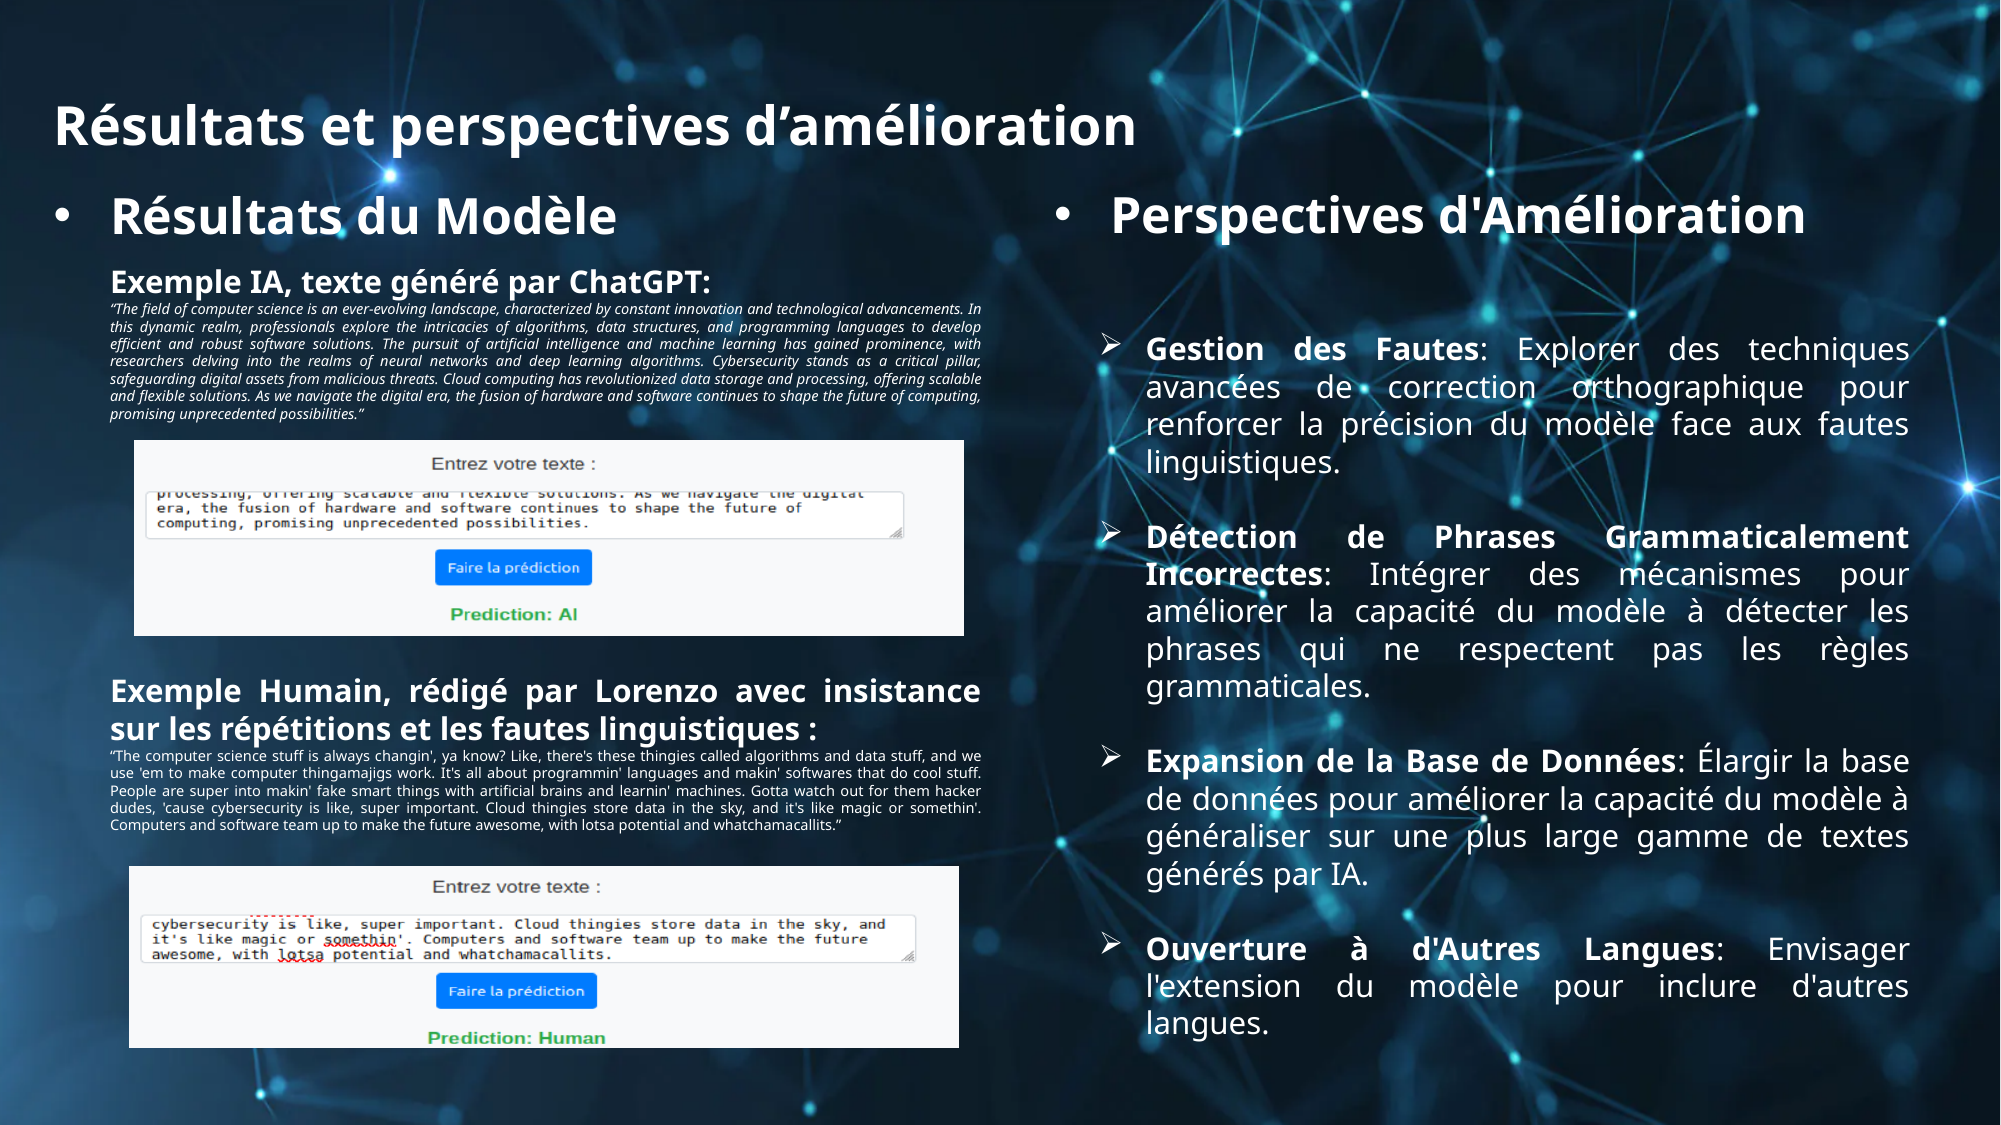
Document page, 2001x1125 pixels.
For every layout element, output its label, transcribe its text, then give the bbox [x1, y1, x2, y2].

picture [0, 0, 2001, 1125]
text_box Exemple Humain, rédigé par Lorenzo avec insistance sur les répétitions et les fautes linguistiques : “The computer science stuff is always changin', ya know? Like, there's these thingies called algorithms and data stuff, and we use 'em to make computer thingamajigs work. It's all about programmin' languages and makin' softwares that do cool stuff. People are super into makin' fake smart things with artificial brains and learnin' machines. Gotta watch out for them hacker dudes, 'cause cybersecurity is like, super important. Cloud thingies store data in the sky, and it's like magic or somethin'. Computers and software team up to make the future awesome, with lotsa potential and whatchamacallits.” [95, 664, 997, 842]
text_box Exemple IA, texte généré par ChatGPT: “The field of computer science is an ever-evolving landscape, characterized by constant innovation and technological advancements. In this dynamic realm, professionals explore the intricacies of algorithms, data structures, and programming languages to develop efficient and robust software solutions. The pursuit of artificial intelligence and machine learning has gained prominence, with researchers delving into the realms of neural networks and deep learning algorithms. Cybersecurity stands as a critical pillar, safeguarding digital assets from malicious threats. Cloud computing has revolutionized data storage and processing, offering scalable and flexible solutions. As we navigate the digital era, the fusion of hardware and software continues to shape the future of computing, promising unprecedented possibilities.” [95, 255, 997, 430]
text_box Perspectives d'Amélioration [1039, 176, 2000, 251]
text_box Résultats et perspectives d’amélioration [39, 62, 1218, 165]
text_box Gestion des Fautes: Explorer des techniques avancées de correction orthographique pour renforcer la précision du modèle face aux fautes linguistiques. Détection de Phrases Grammaticalement Incorrectes: Intégrer des mécanismes pour améliorer la capacité du modèle à détecter les phrases qui ne respectent pas les règles grammaticales. Expansion de la Base de Données: Élargir la base de données pour améliorer la capacité du modèle à généraliser sur une plus large gamme de textes générés par IA. Ouverture à d'Autres Langues: Envisager l'extension du modèle pour inclure d'autres langues. [1084, 322, 1926, 1086]
text_box Résultats du Modèle [39, 176, 1040, 252]
text_box [107, 253, 1961, 563]
